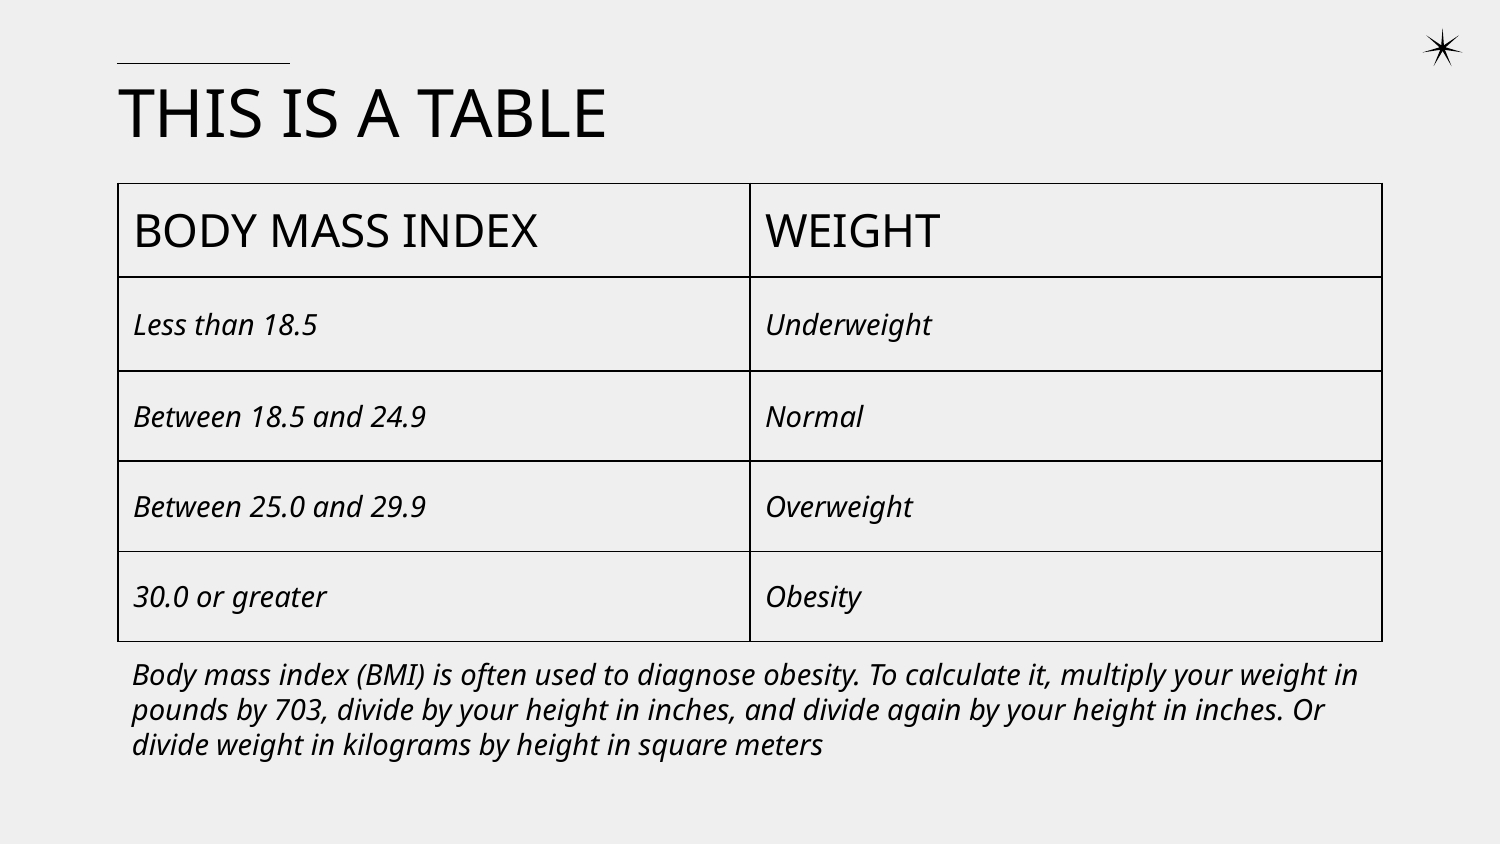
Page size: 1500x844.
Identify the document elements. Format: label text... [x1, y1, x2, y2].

table_cell Normal [751, 372, 1381, 460]
table_cell 30.0 or greater [119, 552, 749, 641]
table_cell Less than 18.5 [119, 278, 749, 370]
table_header WEIGHT [751, 184, 1381, 276]
table_cell Underweight [751, 278, 1381, 370]
table_cell Between 25.0 and 29.9 [119, 462, 749, 551]
table_header BODY MASS INDEX [119, 184, 749, 276]
table_cell Overweight [751, 462, 1381, 551]
text_box Body mass index (BMI) is often used to diagnose obesity. To calculate it, multiply your weight in pounds by 703, divide by your height in inches, and divide again by your height in inches. Or divide weight in kilograms by height in square meters [116, 641, 1381, 777]
table_cell Between 18.5 and 24.9 [119, 372, 749, 460]
title THIS IS A TABLE [118, 56, 1382, 155]
table_cell Obesity [751, 552, 1381, 641]
